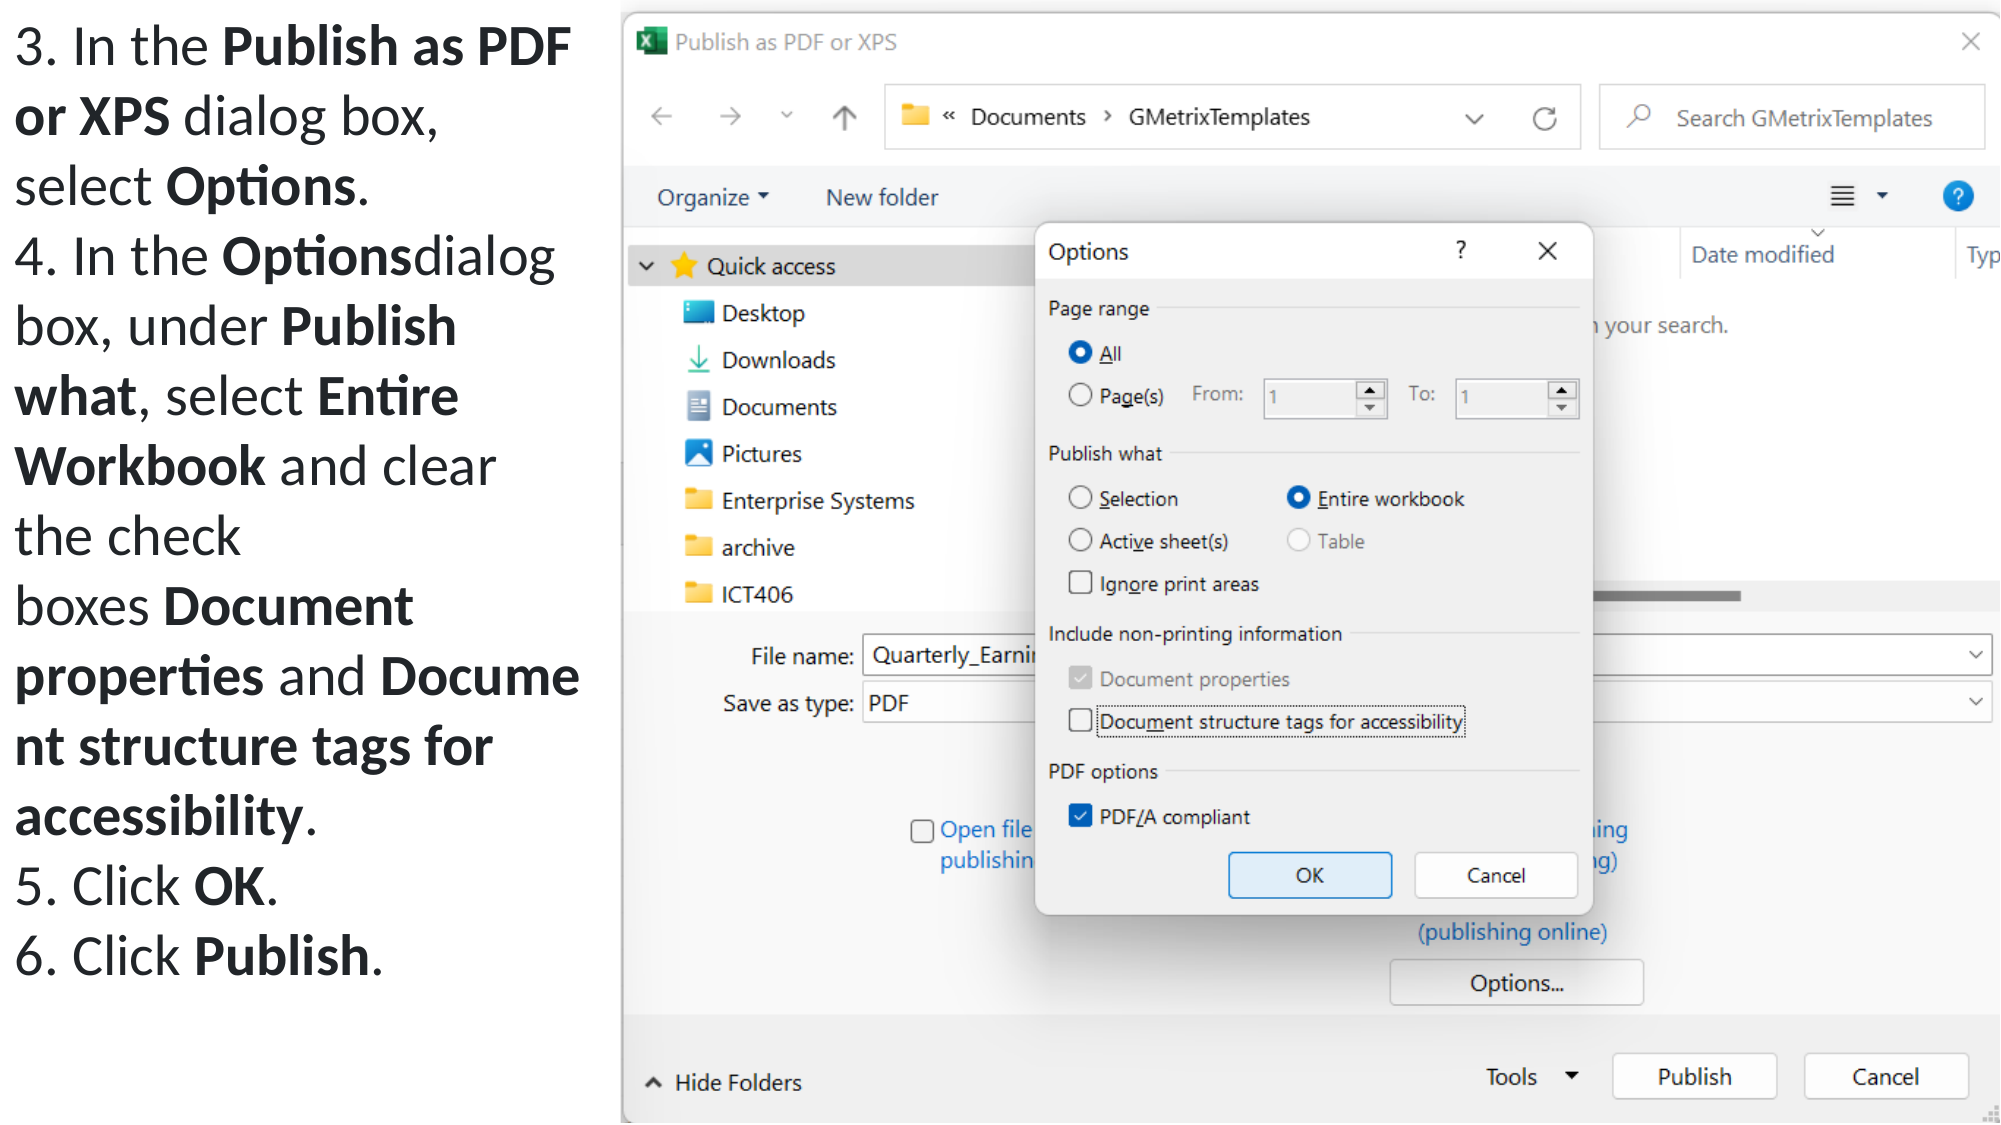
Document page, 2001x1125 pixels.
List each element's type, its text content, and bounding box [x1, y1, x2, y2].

text_box 3. In the Publish as PDF or XPS dialog box, select Options. 4. In the Optionsdialog box, under Publish what, select Entire Workbook and clear the check boxes Document properties and Document structure tags for accessibility. 5. Click OK. 6. Click Publish. [0, 0, 604, 995]
picture [620, 0, 2000, 1123]
